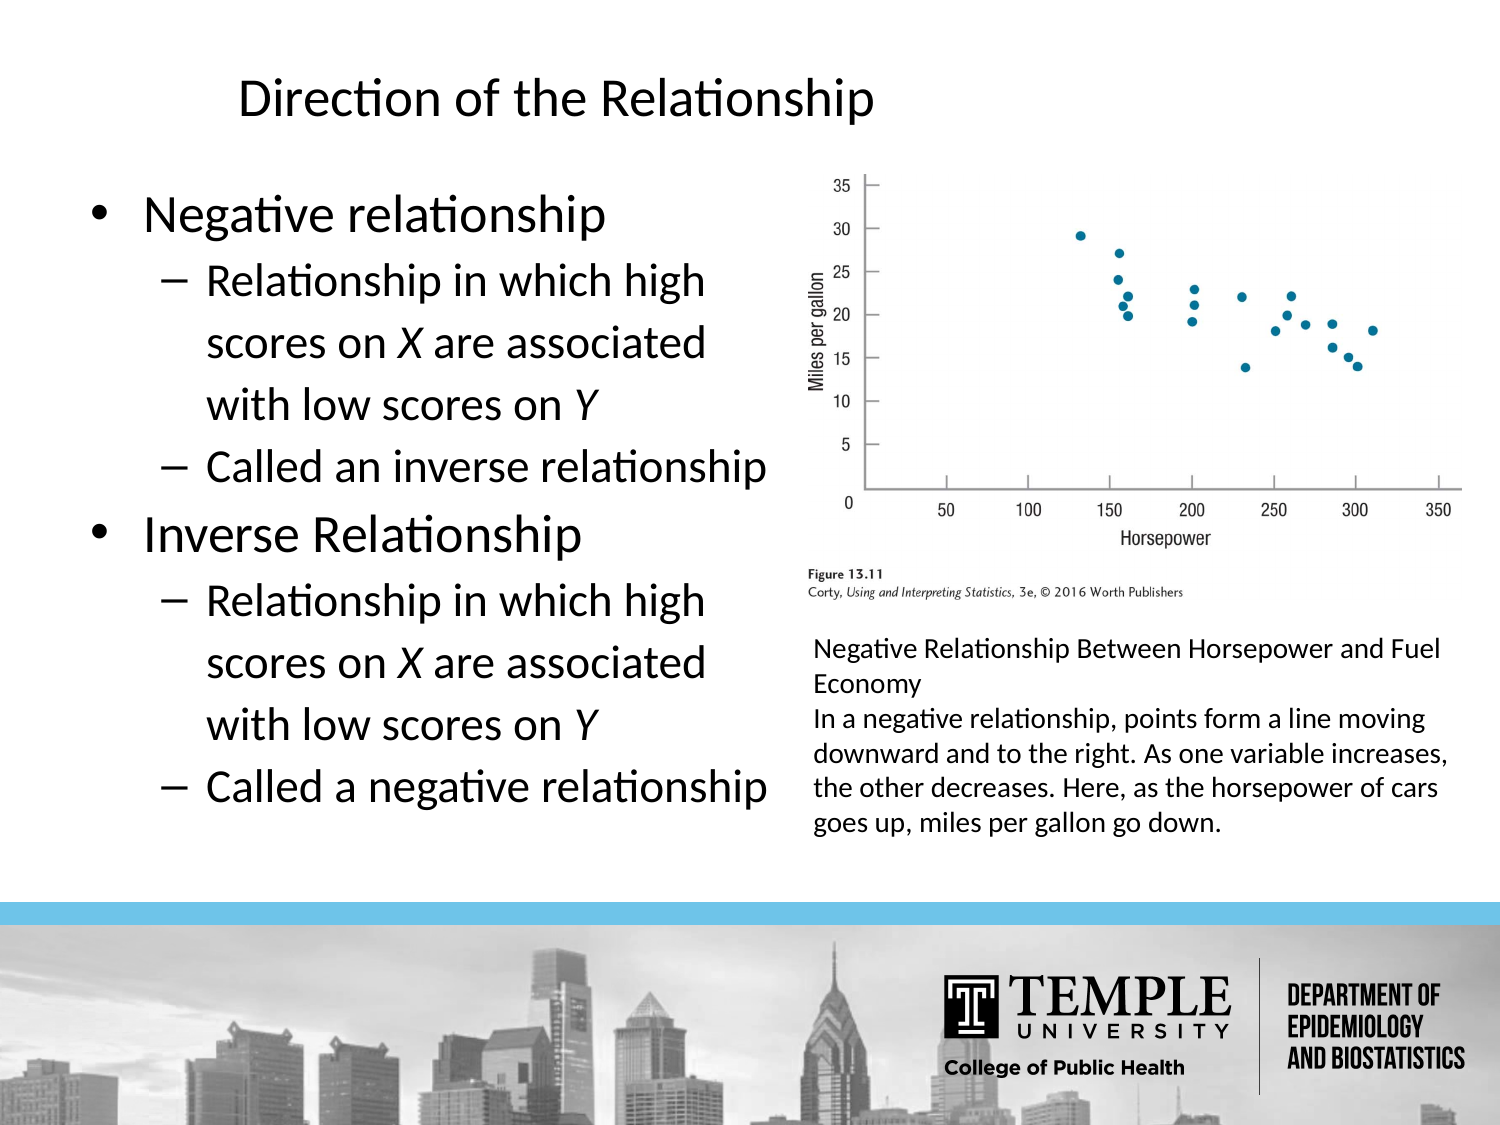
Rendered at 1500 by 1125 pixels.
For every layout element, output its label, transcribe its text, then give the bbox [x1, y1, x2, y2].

picture [808, 174, 1463, 601]
text_box Negative Relationship Between Horsepower and Fuel Economy In a negative relationship, points form a line moving downward and to the right. As one variable increases, the other decreases. Here, as the horsepower of cars goes up, miles per gallon go down. [798, 621, 1472, 882]
picture [0, 902, 1500, 1125]
list Negative relationship Relationship in which high scores on X are associated with low scores on Y Called an inverse relationship Inverse Relationship Relationship in which high scores on X are associated with low scores on Y Called a negative relationship [75, 164, 788, 901]
title Direction of the Relationship [106, 53, 1008, 136]
